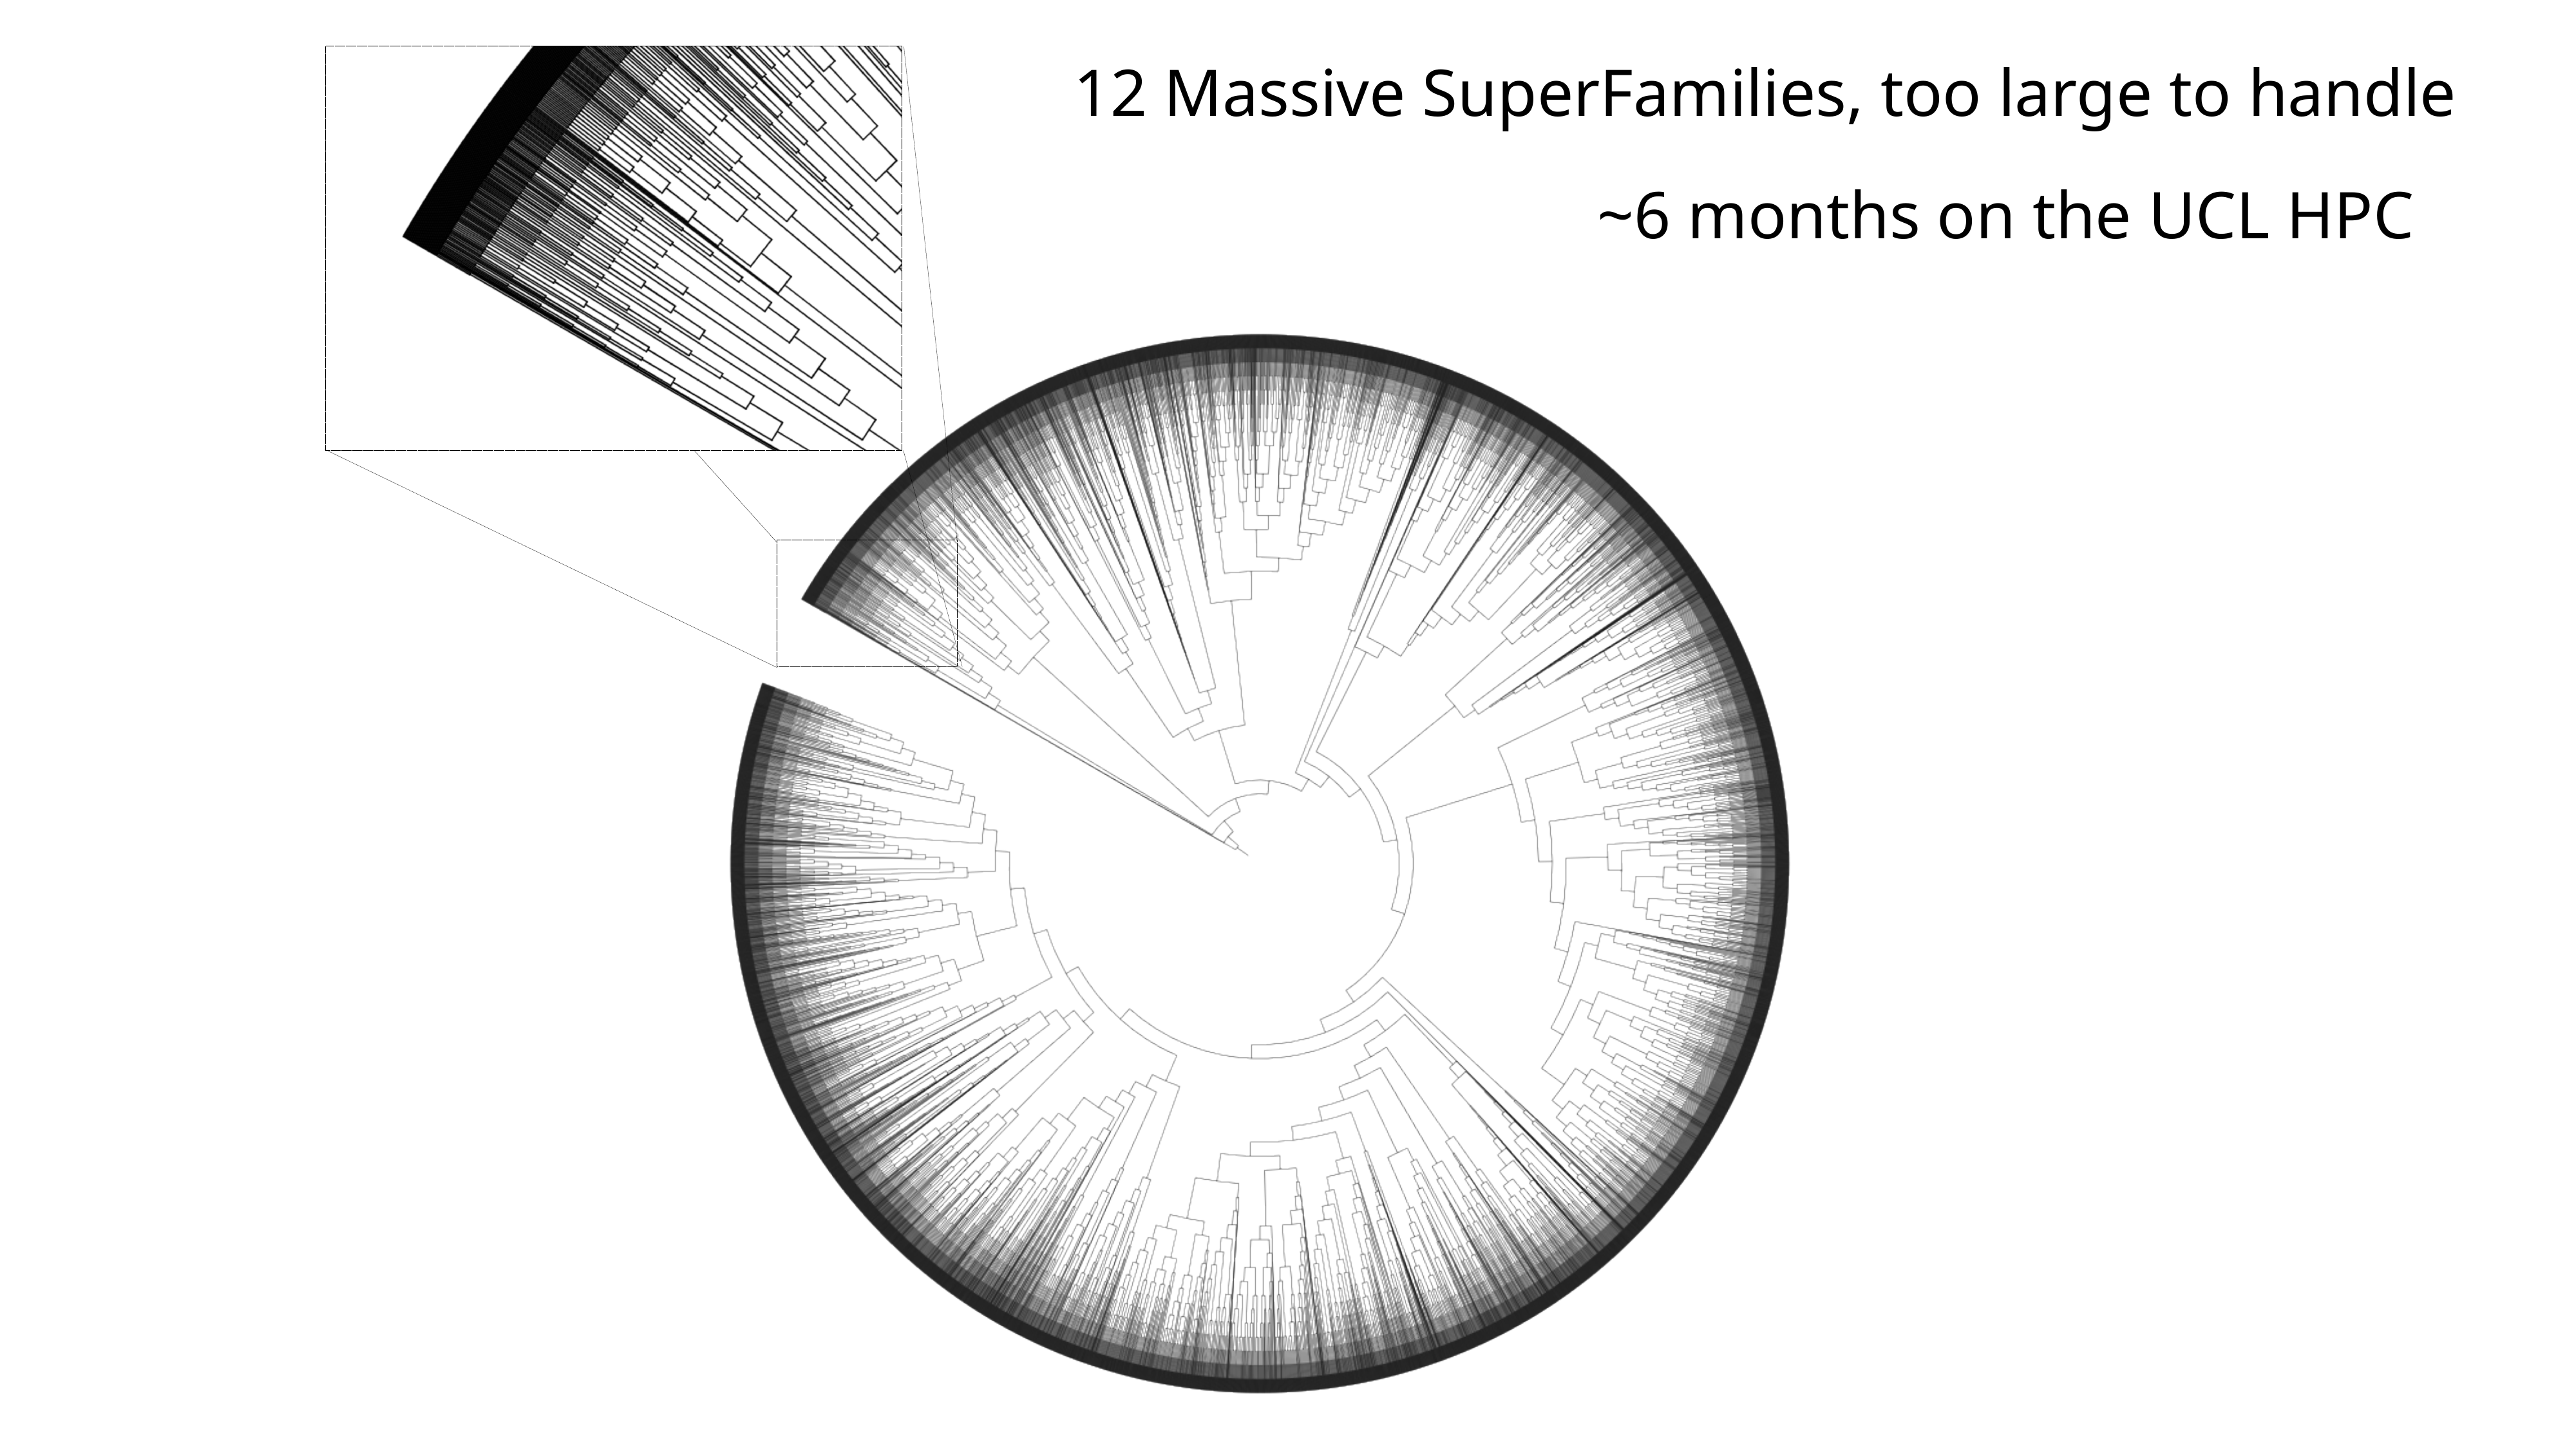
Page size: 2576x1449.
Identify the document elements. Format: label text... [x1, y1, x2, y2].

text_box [324, 46, 1806, 1403]
text_box 12 Massive SuperFamilies, too large to handle [1806, 55, 2480, 136]
text_box ~6 months on the UCL HPC [1806, 177, 2420, 258]
